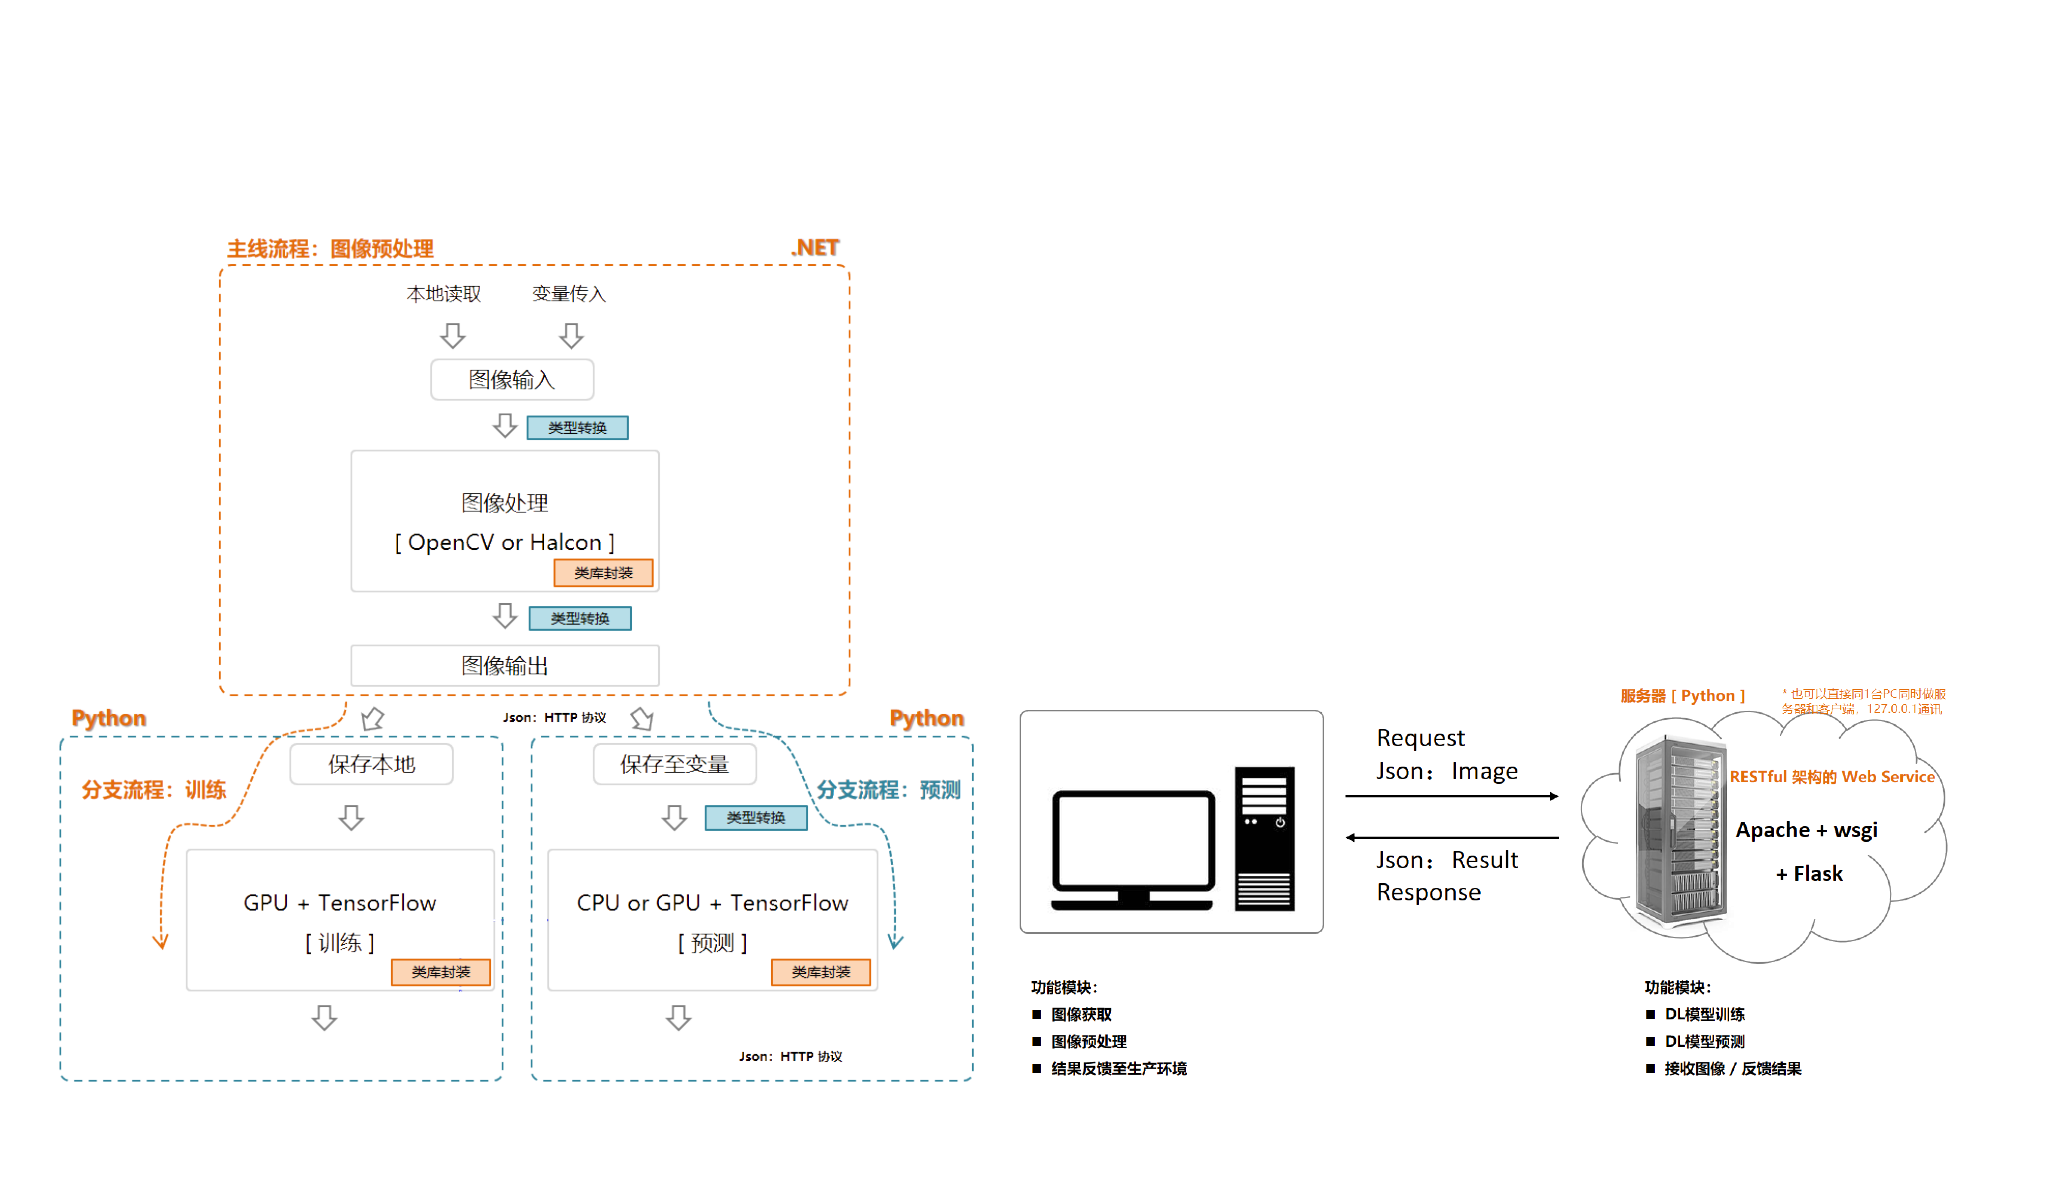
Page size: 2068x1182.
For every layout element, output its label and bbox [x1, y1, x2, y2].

picture [1001, 665, 1955, 1088]
picture [49, 235, 977, 1088]
